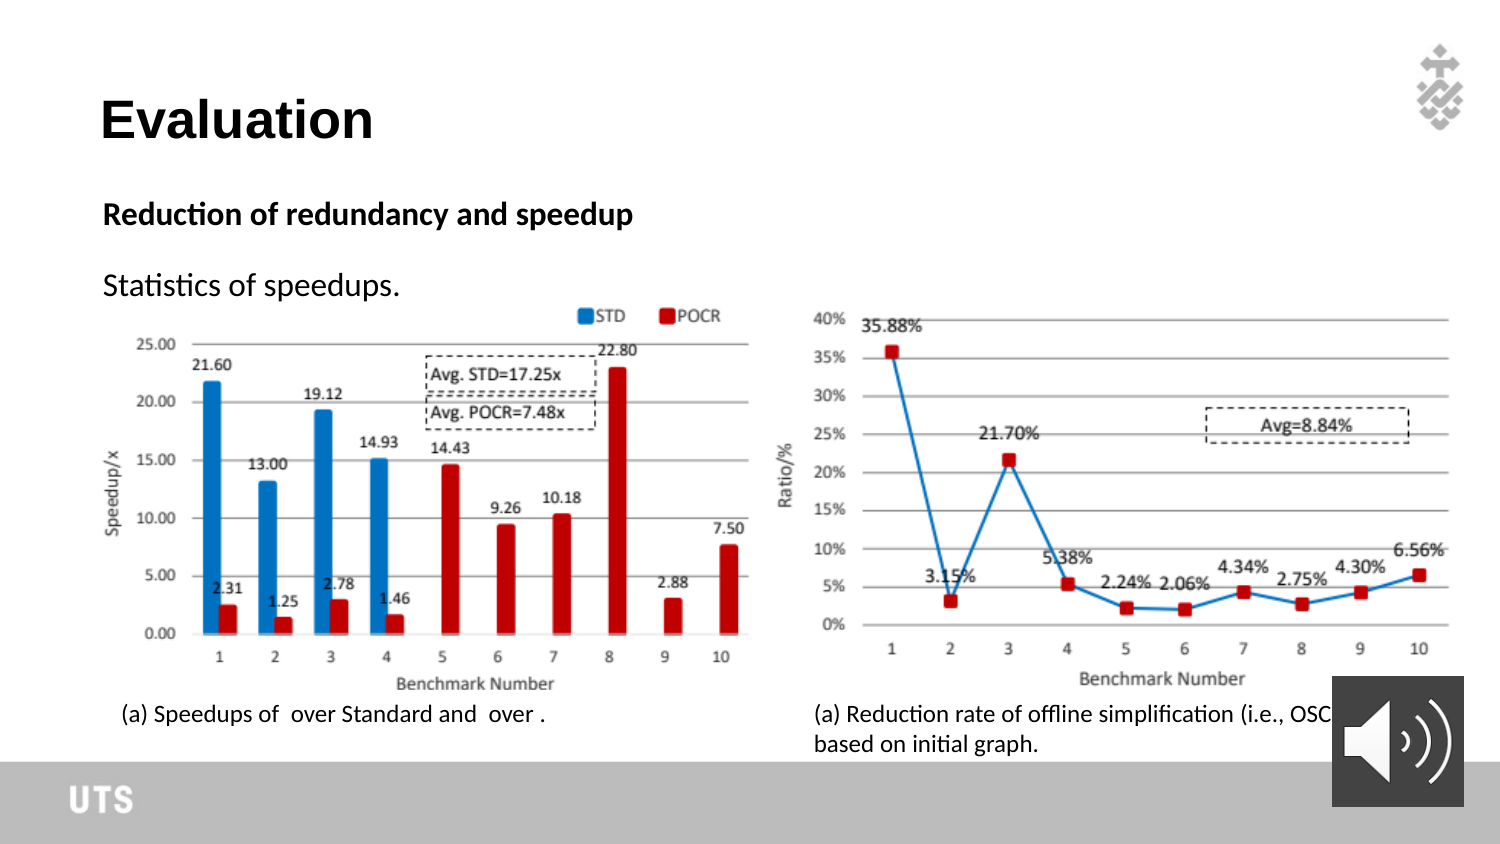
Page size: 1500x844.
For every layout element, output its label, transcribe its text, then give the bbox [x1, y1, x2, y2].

picture [0, 0, 1500, 844]
text_box (a) Reduction rate of offline simplification (i.e., OSCC + OVS) based on initial graph. [806, 690, 1330, 765]
slide_number 43 [1361, 29, 1454, 88]
text_box Reduction of redundancy and speedup Statistics of speedups. [102, 185, 750, 305]
text_box Evaluation [100, 59, 1352, 150]
